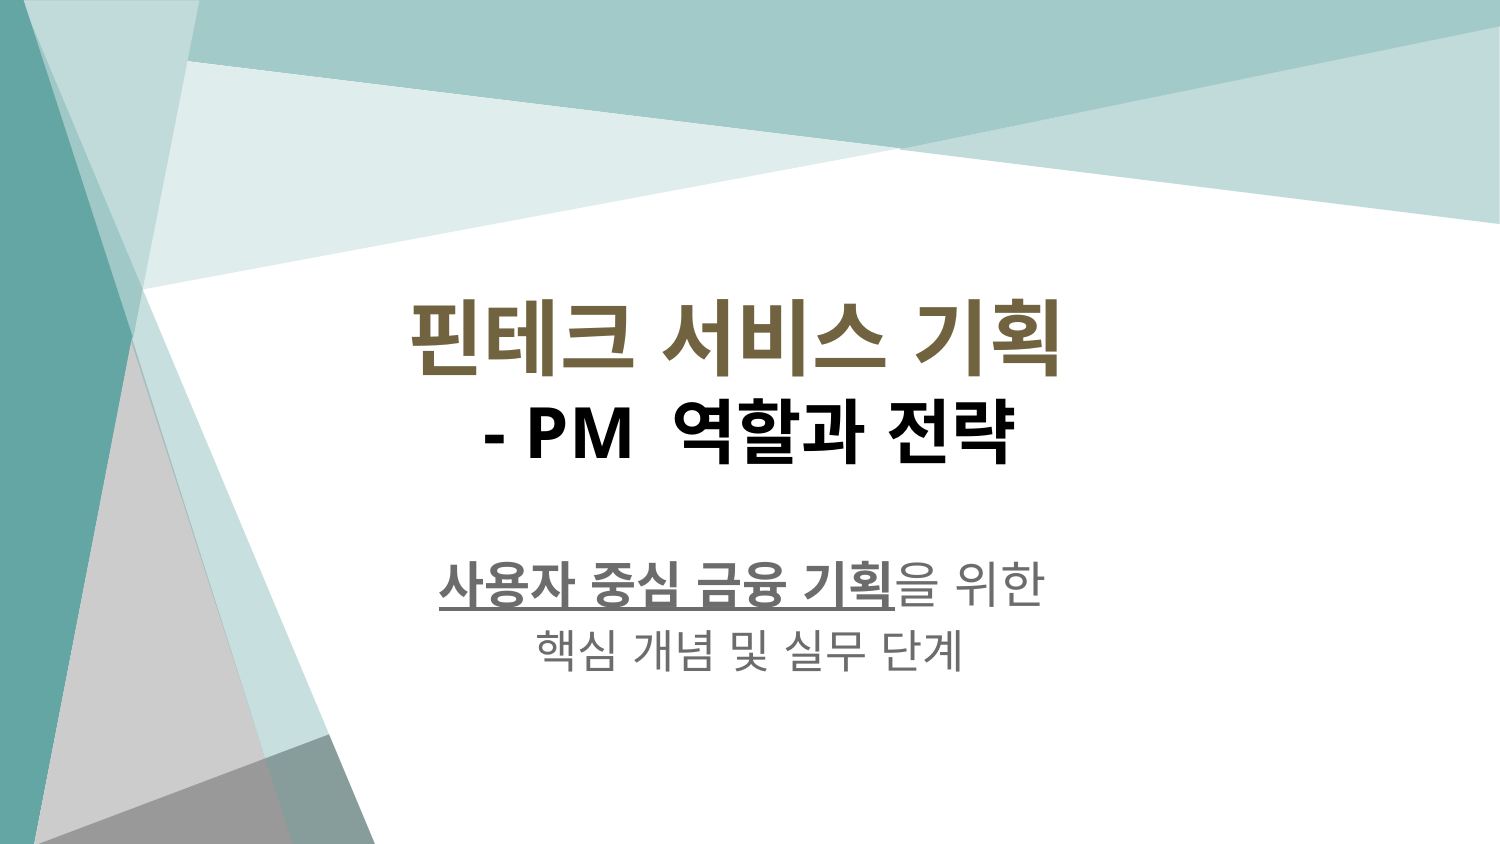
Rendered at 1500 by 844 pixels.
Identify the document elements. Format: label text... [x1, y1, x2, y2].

title 핀테크 서비스 기획 - PM 역할과 전략 [0, 283, 1500, 465]
subtitle 사용자 중심 금융 기획을 위한 핵심 개념 및 실무 단계 [0, 507, 1500, 723]
